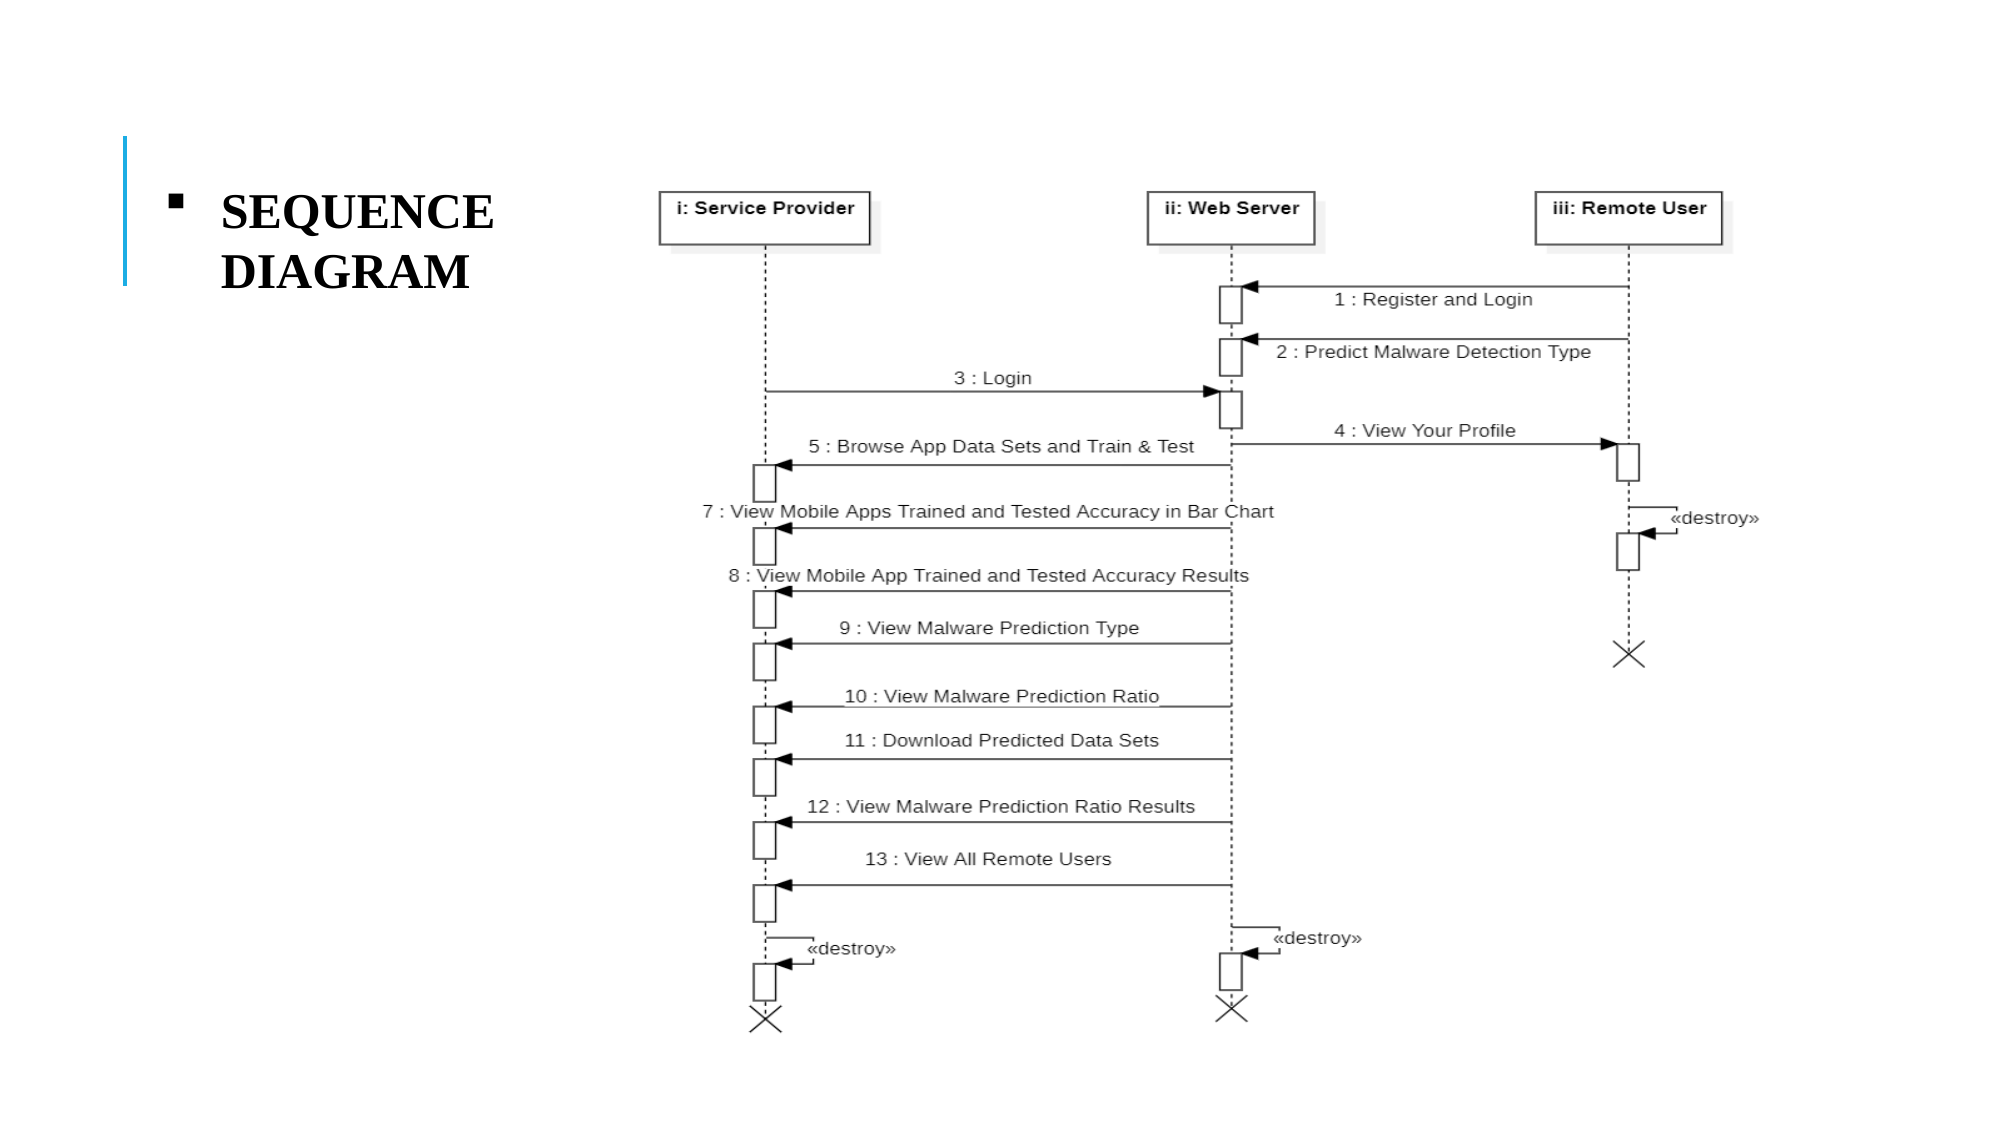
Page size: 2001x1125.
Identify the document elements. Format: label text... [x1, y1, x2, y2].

picture [620, 170, 1805, 1051]
text_box SEQUENCE DIAGRAM [149, 170, 615, 306]
